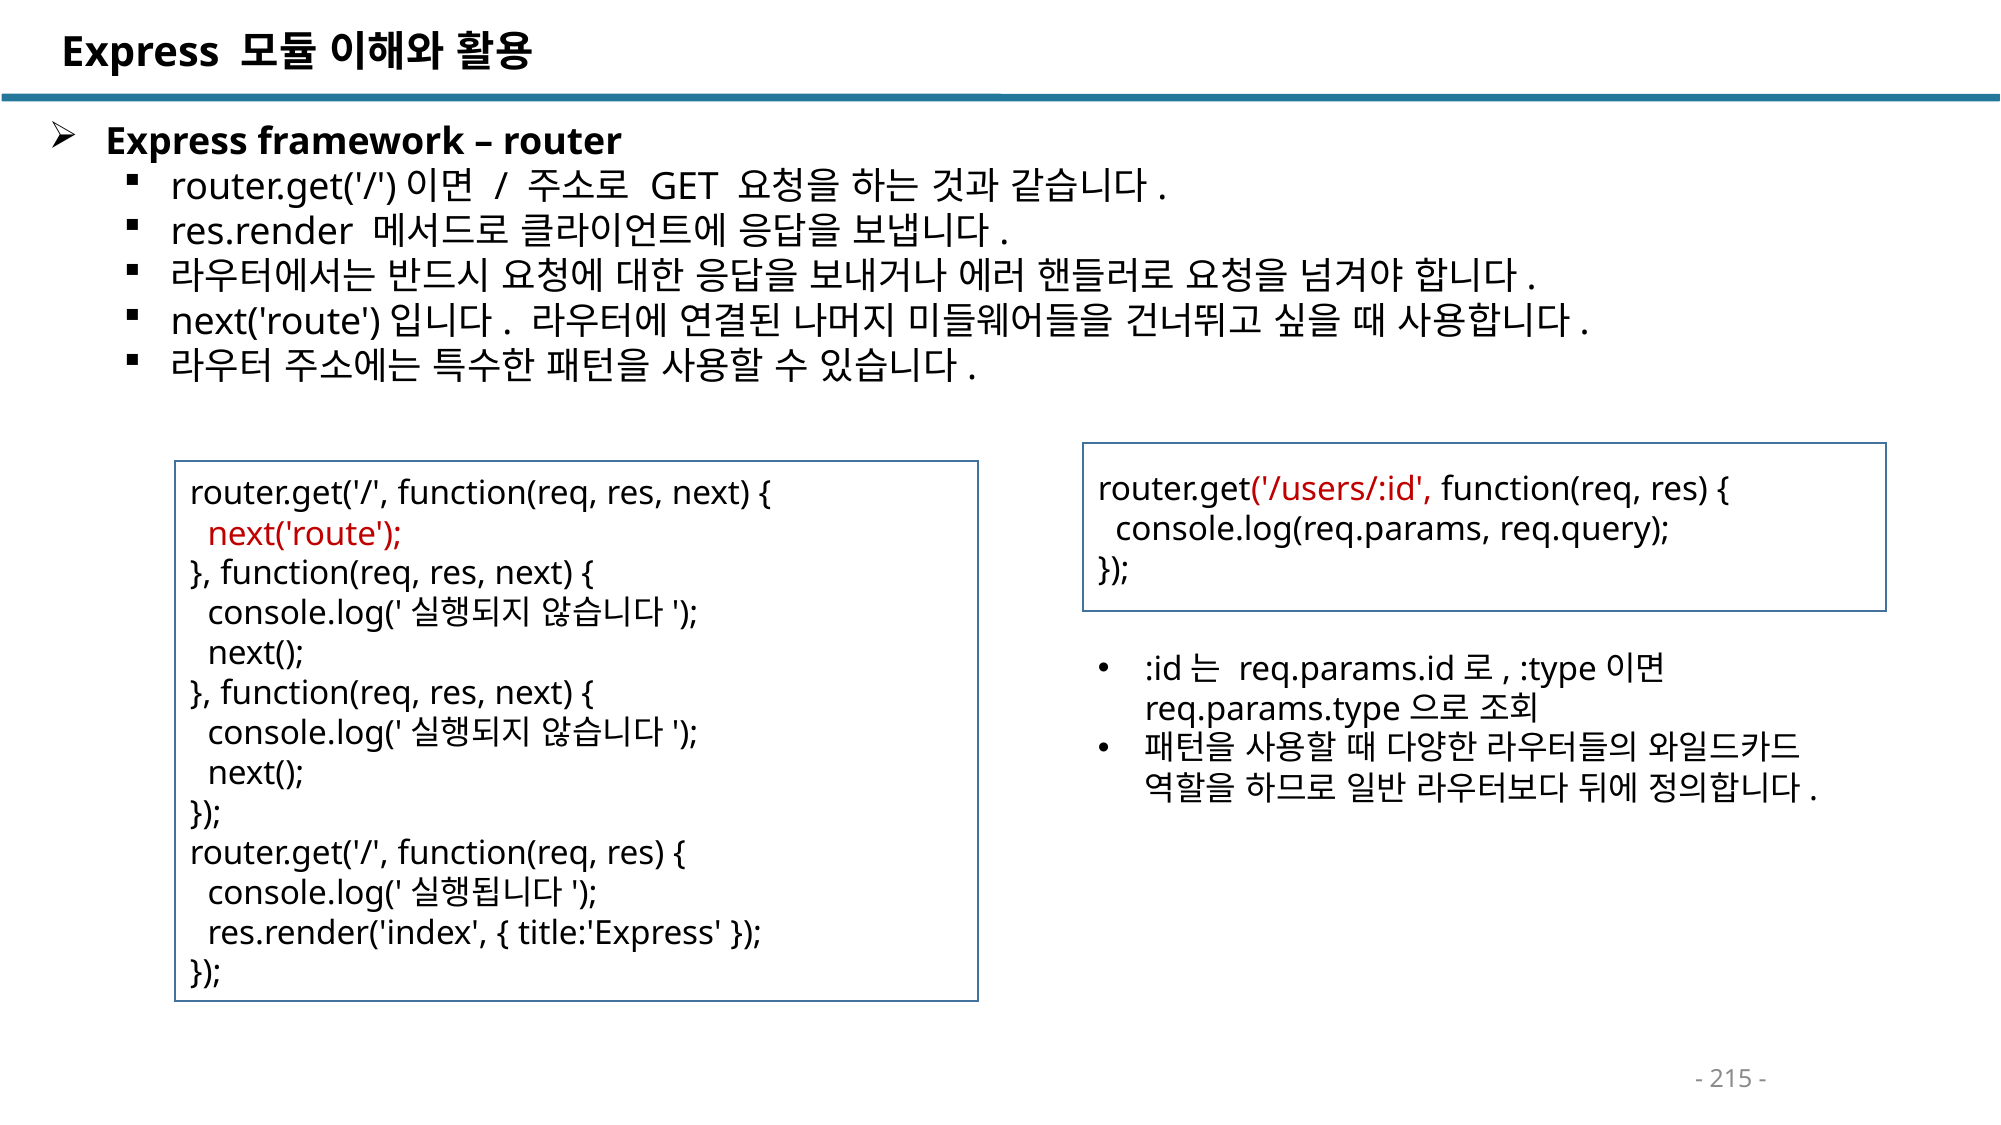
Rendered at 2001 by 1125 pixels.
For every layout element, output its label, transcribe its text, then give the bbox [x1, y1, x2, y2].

slide_number - 215 - [1500, 1061, 1968, 1097]
text_box Express framework – router router.get('/')이면 / 주소로 GET 요청을 하는 것과 같습니다. res.render 메서드로 클라이언트에 응답을 보냅니다. 라우터에서는 반드시 요청에 대한 응답을 보내거나 에러 핸들러로 요청을 넘겨야 합니다. next('route')입니다. 라우터에 연결된 나머지 미들웨어들을 건너뛰고 싶을 때 사용합니다. 라우터 주소에는 특수한 패턴을 사용할 수 있습니다. [33, 109, 1923, 395]
text_box router.get('/users/:id', function(req, res) { console.log(req.params, req.query); }); [1082, 442, 1887, 612]
text_box router.get('/', function(req, res, next) { next('route'); }, function(req, res, next) { console.log('실행되지 않습니다'); next(); }, function(req, res, next) { console.log('실행되지 않습니다'); next(); }); router.get('/', function(req, res) { console.log('실행됩니다'); res.render('index', { title:'Express' }); }); [174, 460, 979, 1002]
text_box Express 모듈 이해와 활용 [46, 23, 1232, 95]
text_box :id는 req.params.id로, :type이면 req.params.type으로 조회 패턴을 사용할 때 다양한 라우터들의 와일드카드 역할을 하므로 일반 라우터보다 뒤에 정의합니다. [1083, 639, 1907, 814]
